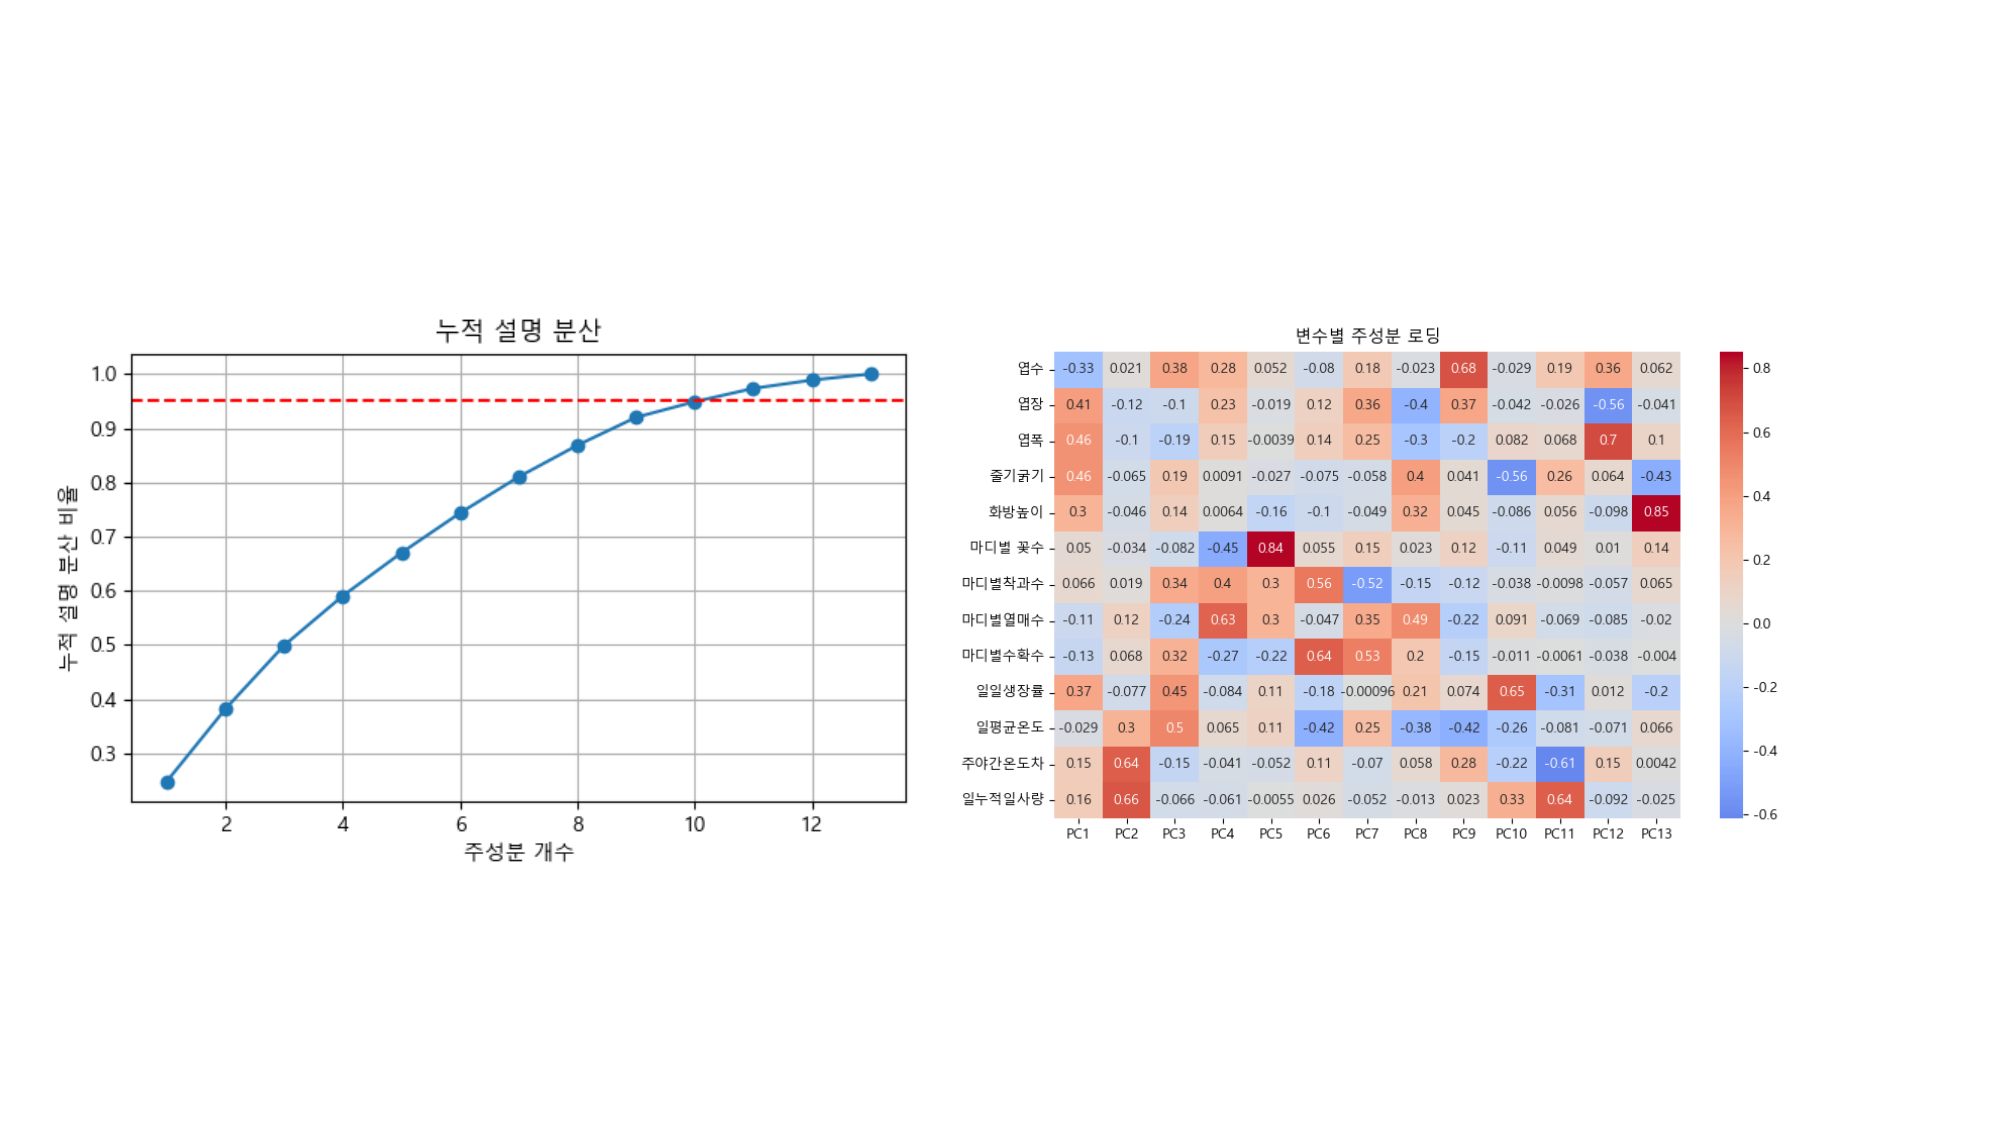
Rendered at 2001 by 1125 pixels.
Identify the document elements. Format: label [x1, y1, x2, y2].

picture [7, 279, 1938, 885]
